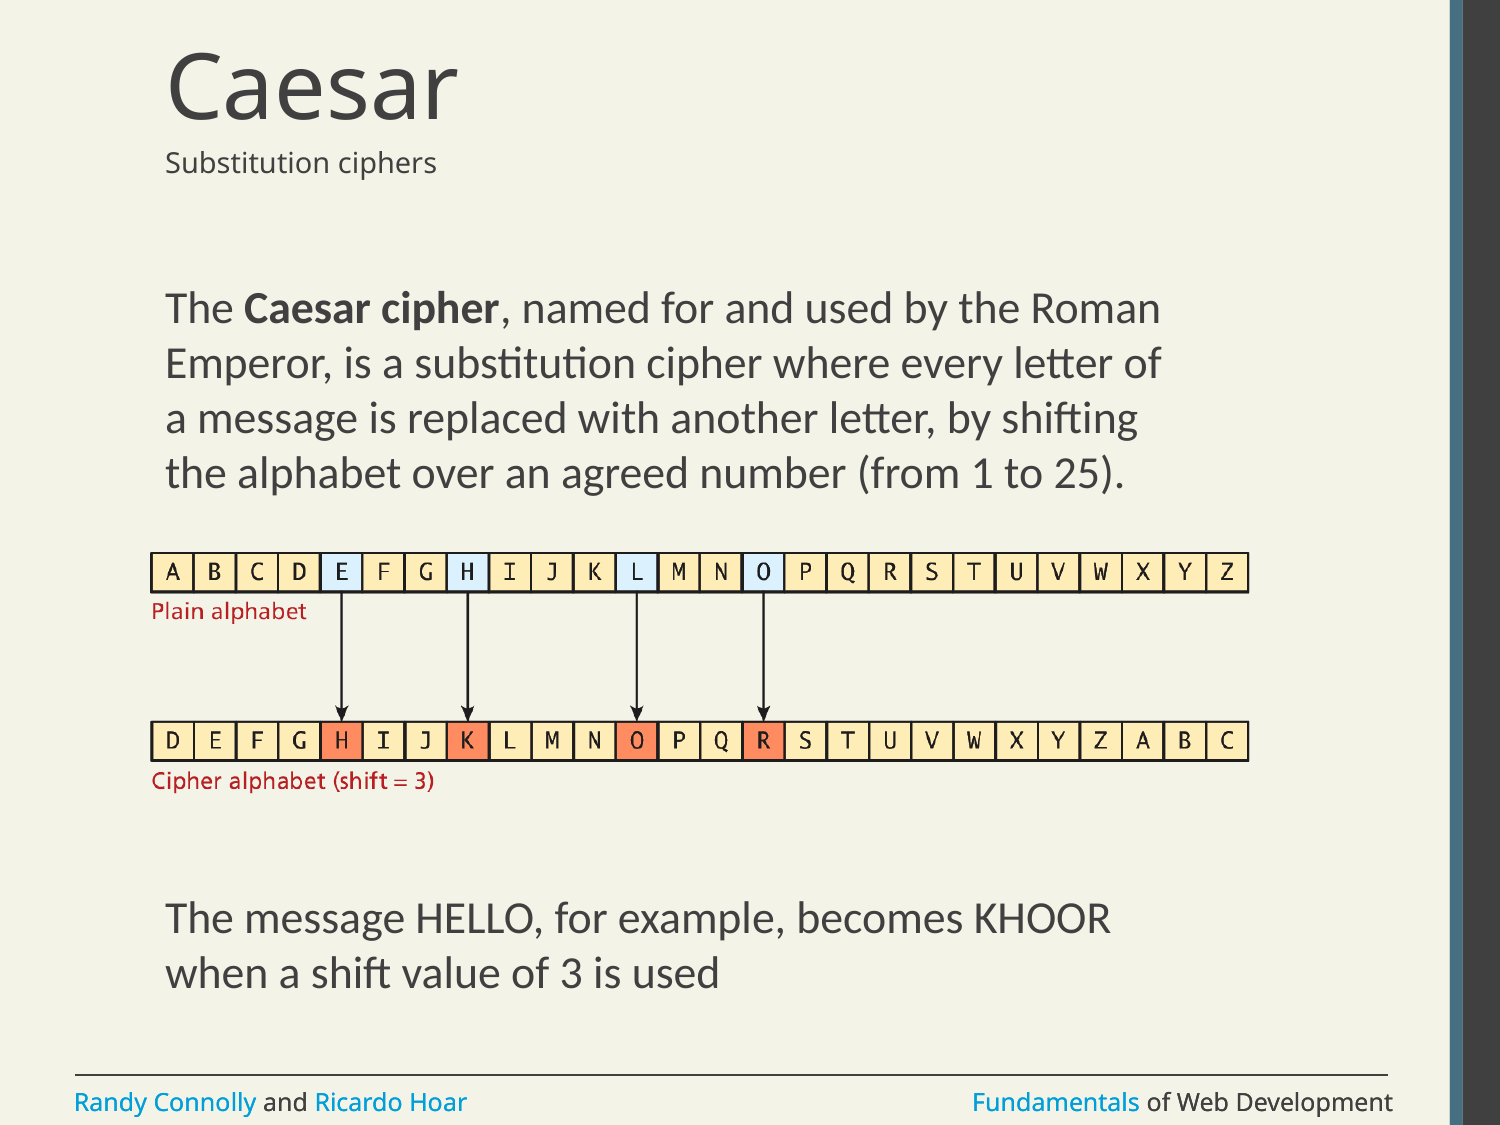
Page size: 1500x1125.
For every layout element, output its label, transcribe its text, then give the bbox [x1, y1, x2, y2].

list The Caesar cipher, named for and used by the Roman Emperor, is a substitution cipher where every letter of a message is replaced with another letter, by shifting the alphabet over an agreed number (from 1 to 25). The message HELLO, for example, becomes KHOOR when a shift value of 3 is used [150, 270, 1200, 548]
picture [149, 549, 1251, 795]
title Caesar [150, 20, 1425, 188]
list The Caesar cipher, named for and used by the Roman Emperor, is a substitution cipher where every letter of a message is replaced with another letter, by shifting the alphabet over an agreed number (from 1 to 25). The message HELLO, for example, becomes KHOOR when a shift value of 3 is used [150, 802, 1200, 1013]
list Substitution ciphers [150, 137, 1200, 188]
